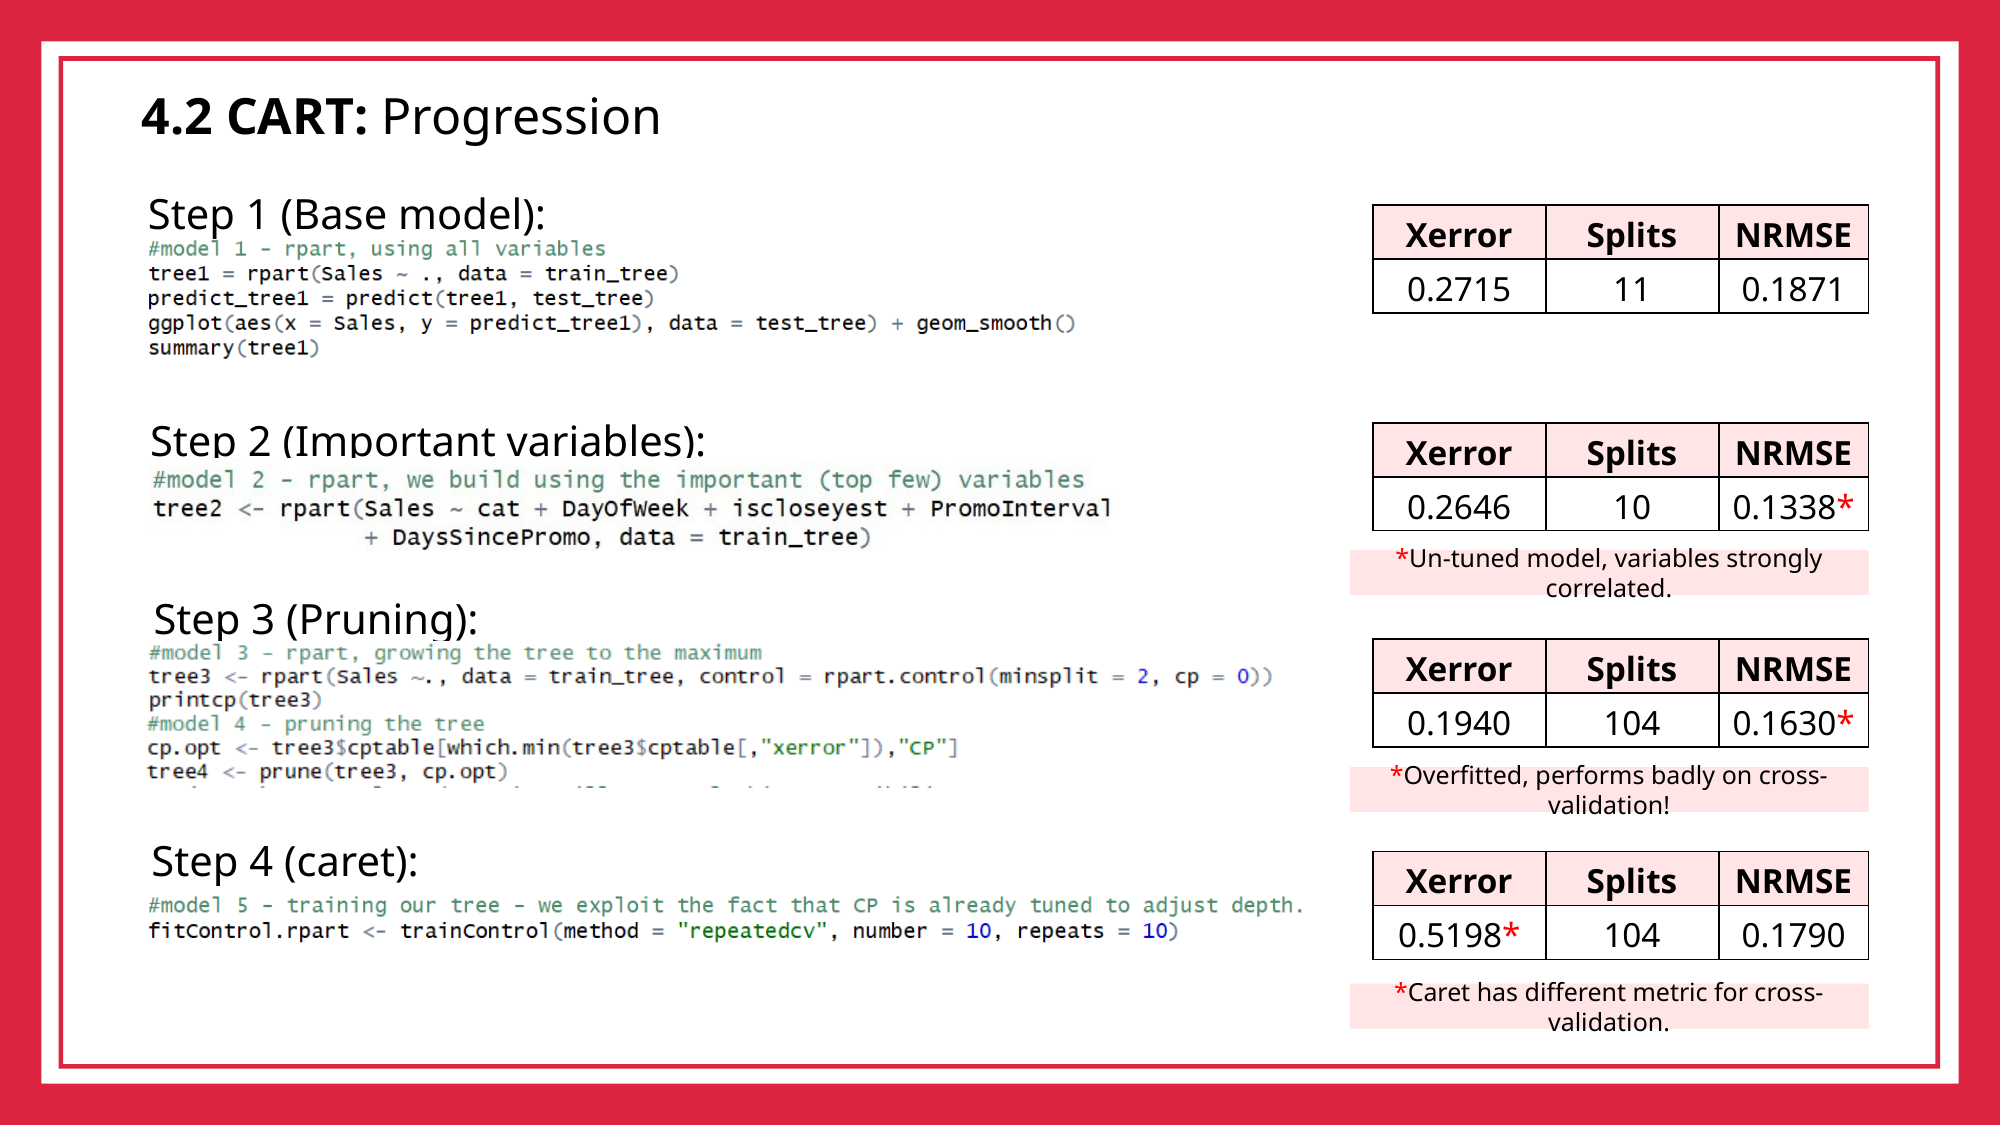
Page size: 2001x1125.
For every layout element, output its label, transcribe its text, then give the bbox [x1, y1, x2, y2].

table_header NRMSE [1720, 852, 1868, 905]
table_header NRMSE [1720, 640, 1868, 692]
text_box *Caret has different metric for cross-validation. [1349, 983, 1870, 1030]
table_header Xerror [1374, 640, 1545, 692]
table_header Splits [1547, 424, 1718, 476]
table_cell 11 [1547, 260, 1718, 312]
table_cell 0.2715 [1374, 260, 1545, 312]
picture [149, 889, 1316, 954]
table_cell 0.1790 [1720, 906, 1868, 959]
table_cell 0.1338* [1720, 478, 1868, 530]
table_header NRMSE [1720, 206, 1868, 258]
table_header Xerror [1374, 852, 1545, 905]
picture [140, 641, 1281, 788]
text_box Step 2 (Important variables): [135, 407, 740, 473]
table_header Splits [1547, 206, 1718, 258]
table_cell 0.2646 [1374, 478, 1545, 530]
text_box [0, 0, 2000, 1125]
table_cell 10 [1547, 478, 1718, 530]
table_cell 0.5198* [1374, 906, 1545, 959]
text_box Step 3 (Pruning): [138, 585, 743, 651]
text_box [58, 55, 1941, 1070]
table_header NRMSE [1720, 424, 1868, 476]
table_header Xerror [1374, 206, 1545, 258]
text_box *Overfitted, performs badly on cross-validation! [1349, 766, 1870, 813]
table_cell 104 [1547, 906, 1718, 959]
table_cell 0.1630* [1720, 694, 1868, 746]
picture [149, 233, 1090, 367]
table_header Splits [1547, 852, 1718, 905]
table_header Xerror [1374, 424, 1545, 476]
table_cell 0.1940 [1374, 694, 1545, 746]
text_box 4.2 CART: Progression [127, 76, 1094, 152]
text_box Step 4 (caret): [136, 827, 741, 893]
text_box *Un-tuned model, variables strongly correlated. [1349, 549, 1870, 596]
table_header Splits [1547, 640, 1718, 692]
picture [149, 458, 1135, 551]
text_box Step 1 (Base model): [133, 180, 590, 245]
table_cell 104 [1547, 694, 1718, 746]
table_cell 0.1871 [1720, 260, 1868, 312]
